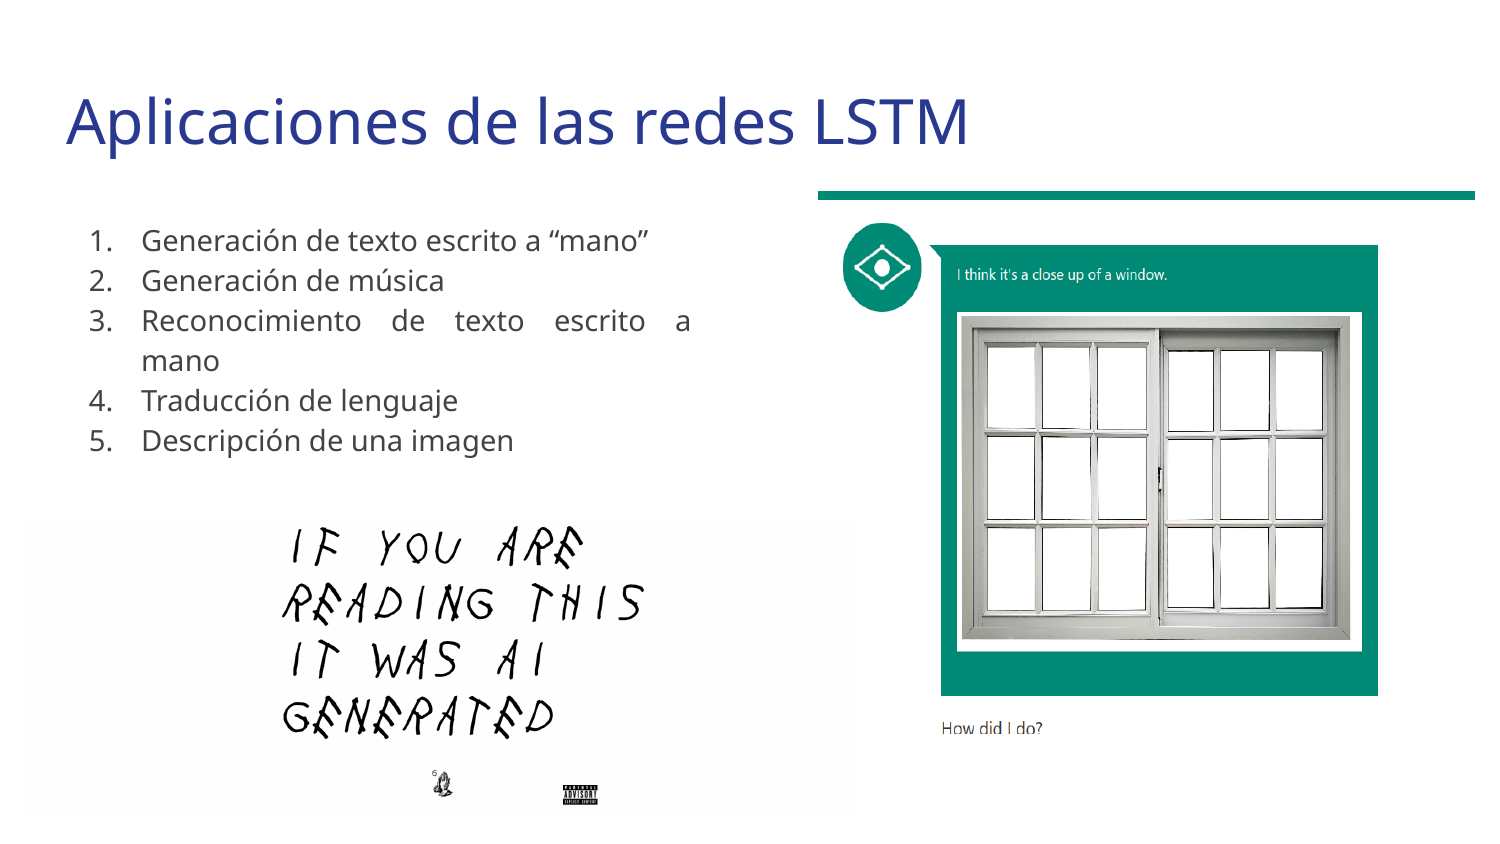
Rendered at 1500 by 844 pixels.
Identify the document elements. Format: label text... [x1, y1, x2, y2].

picture [24, 191, 1476, 819]
title Aplicaciones de las redes LSTM [51, 67, 1449, 167]
list Generación de texto escrito a “mano” Generación de música Reconocimiento de texto escrito a mano Traducción de lenguaje Descripción de una imagen [51, 201, 708, 489]
